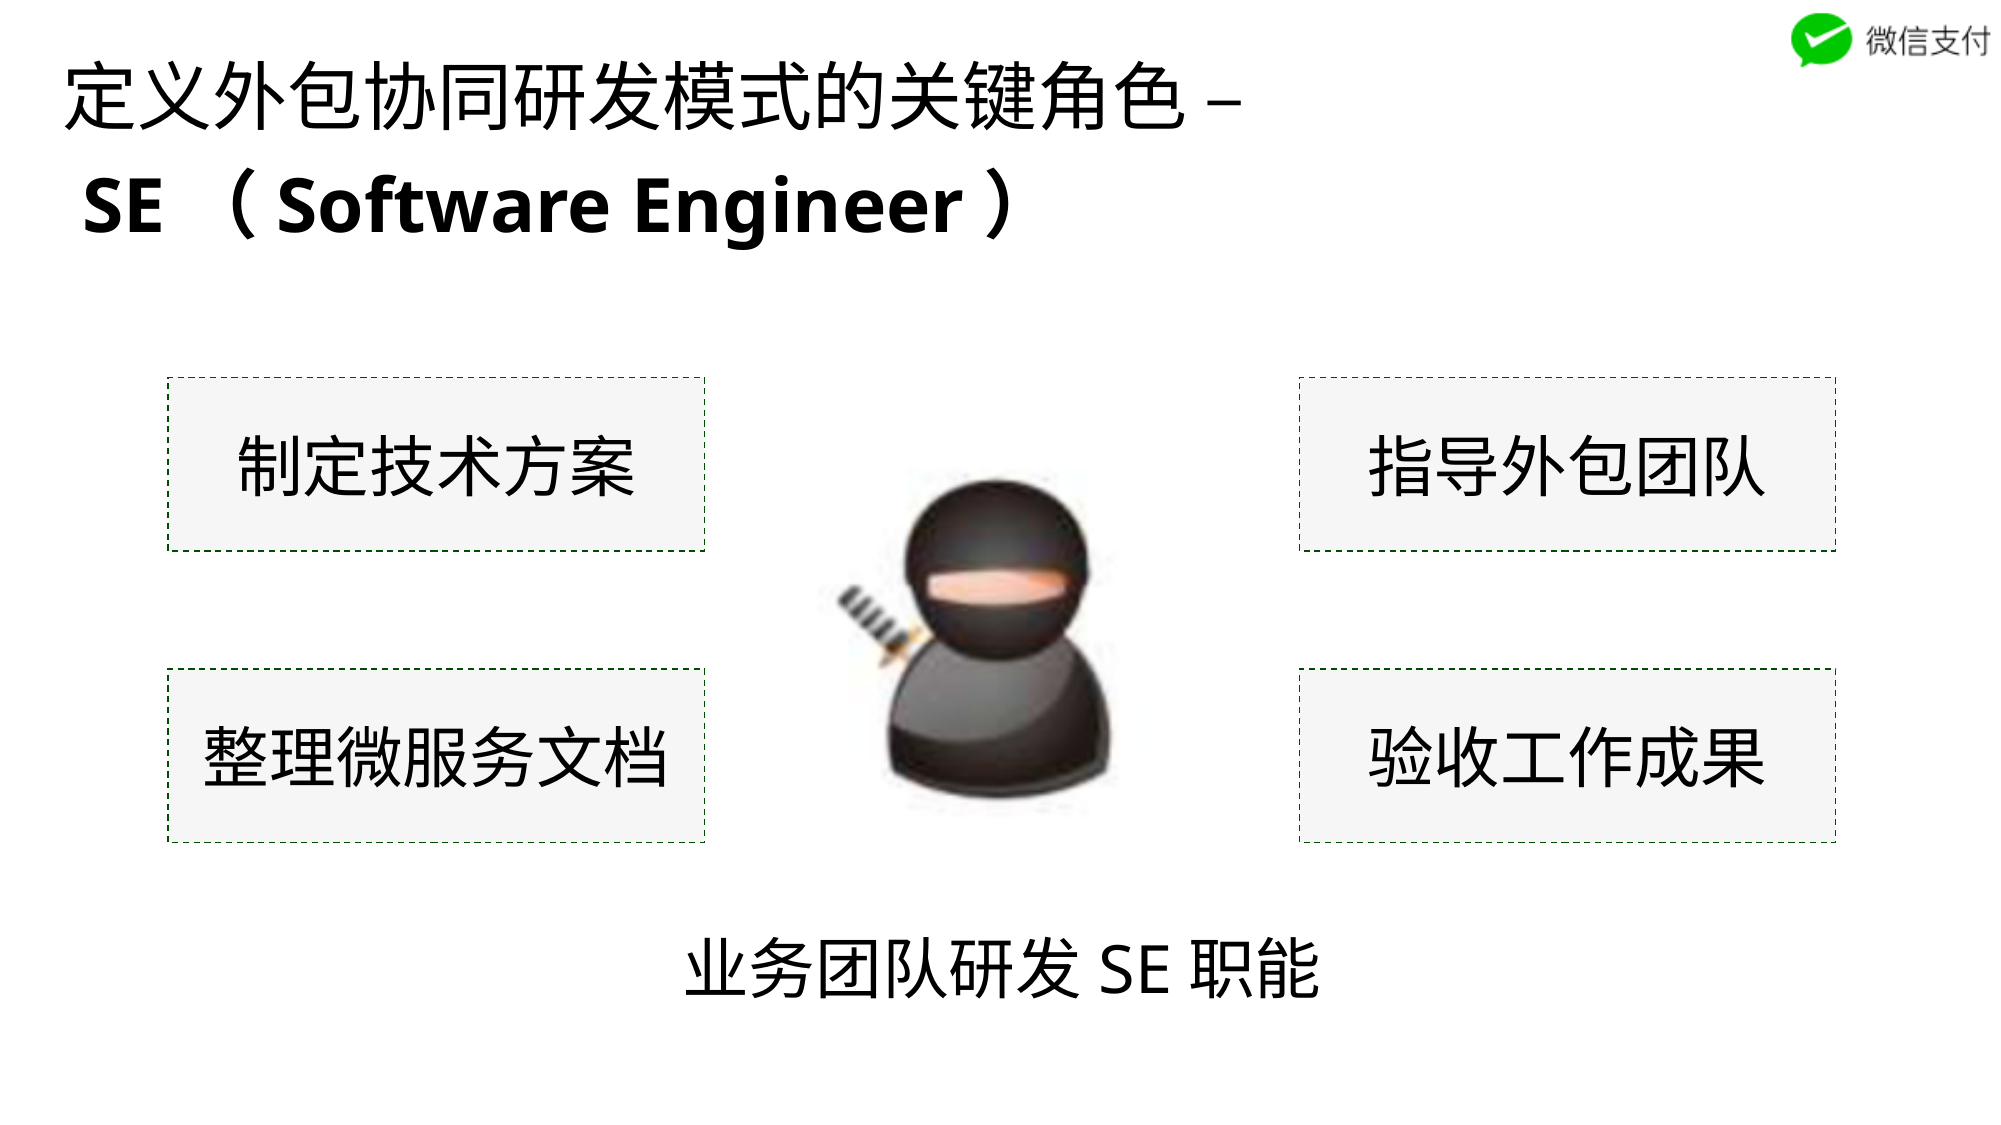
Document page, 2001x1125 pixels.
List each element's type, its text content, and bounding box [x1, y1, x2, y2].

text_box 定义外包协同研发模式的关键角色 – SE（Software Engineer） [48, 24, 1971, 255]
picture [1779, 4, 2000, 72]
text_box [168, 377, 1836, 843]
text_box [679, 843, 1325, 1016]
